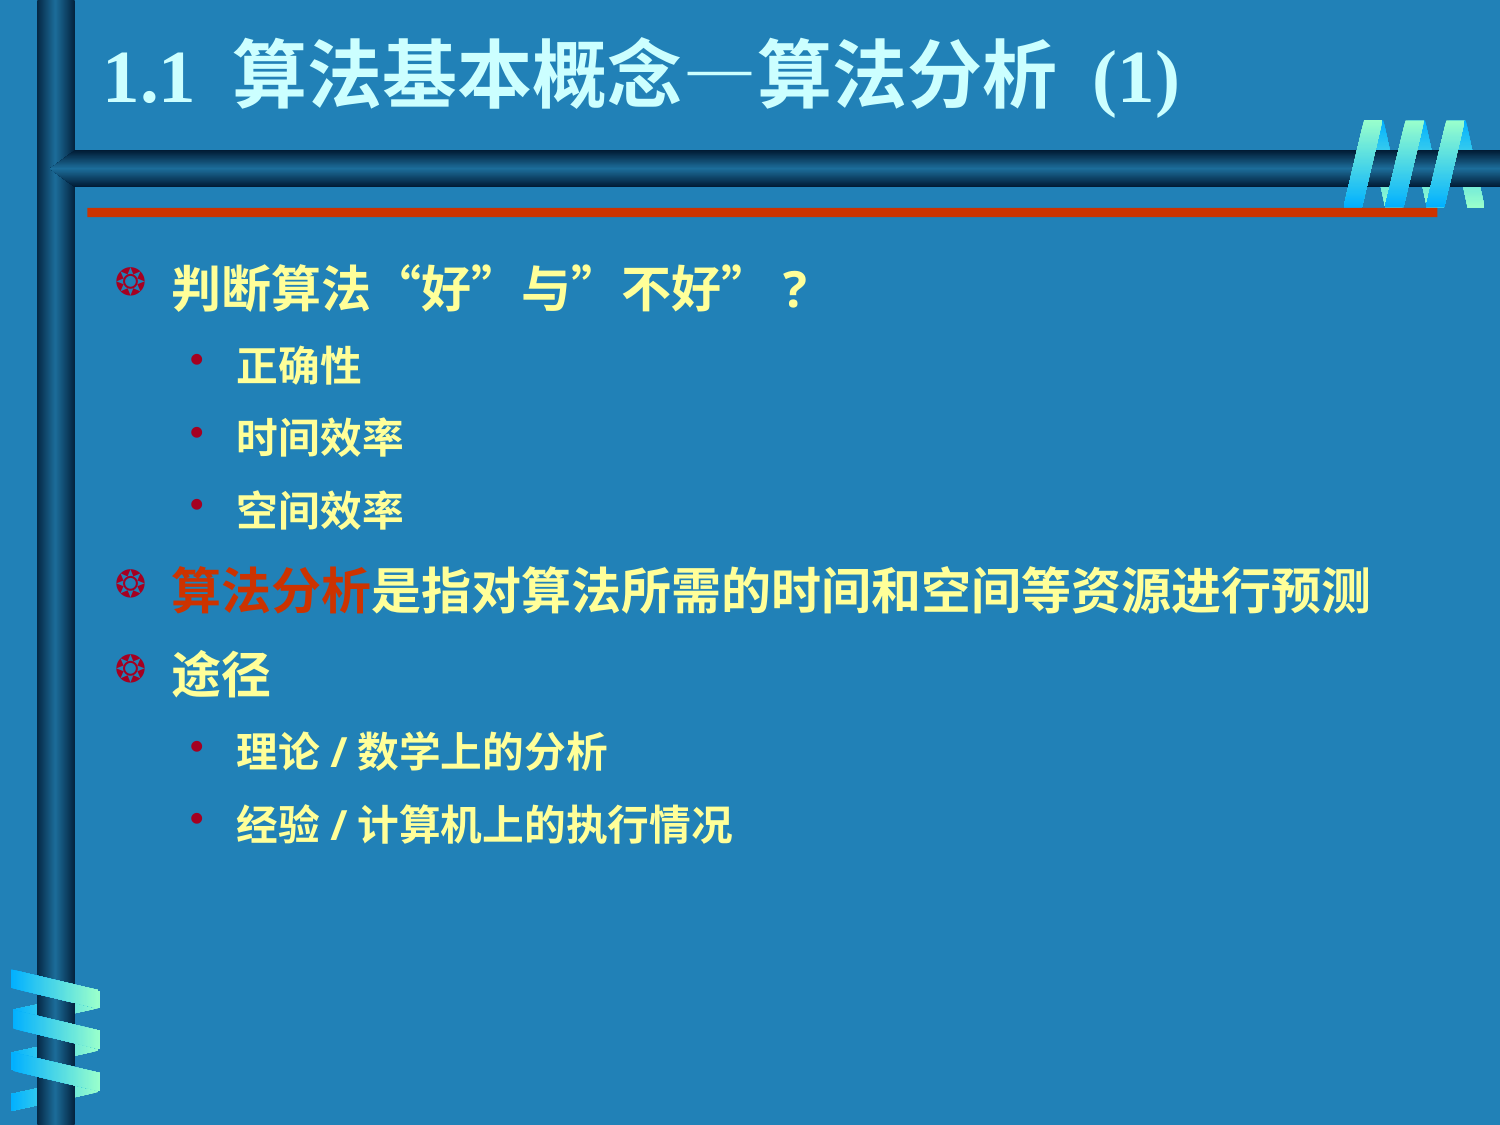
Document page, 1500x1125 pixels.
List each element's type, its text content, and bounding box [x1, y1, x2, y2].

list 判断算法“好”与”不好”? 正确性 时间效率 空间效率 算法分析是指对算法所需的时间和空间等资源进行预测 途径 理论/数学上的分析 经验/计算机上的执行情况 [99, 237, 1463, 1063]
title 1.1 算法基本概念—算法分析 (1) [87, 0, 1475, 125]
